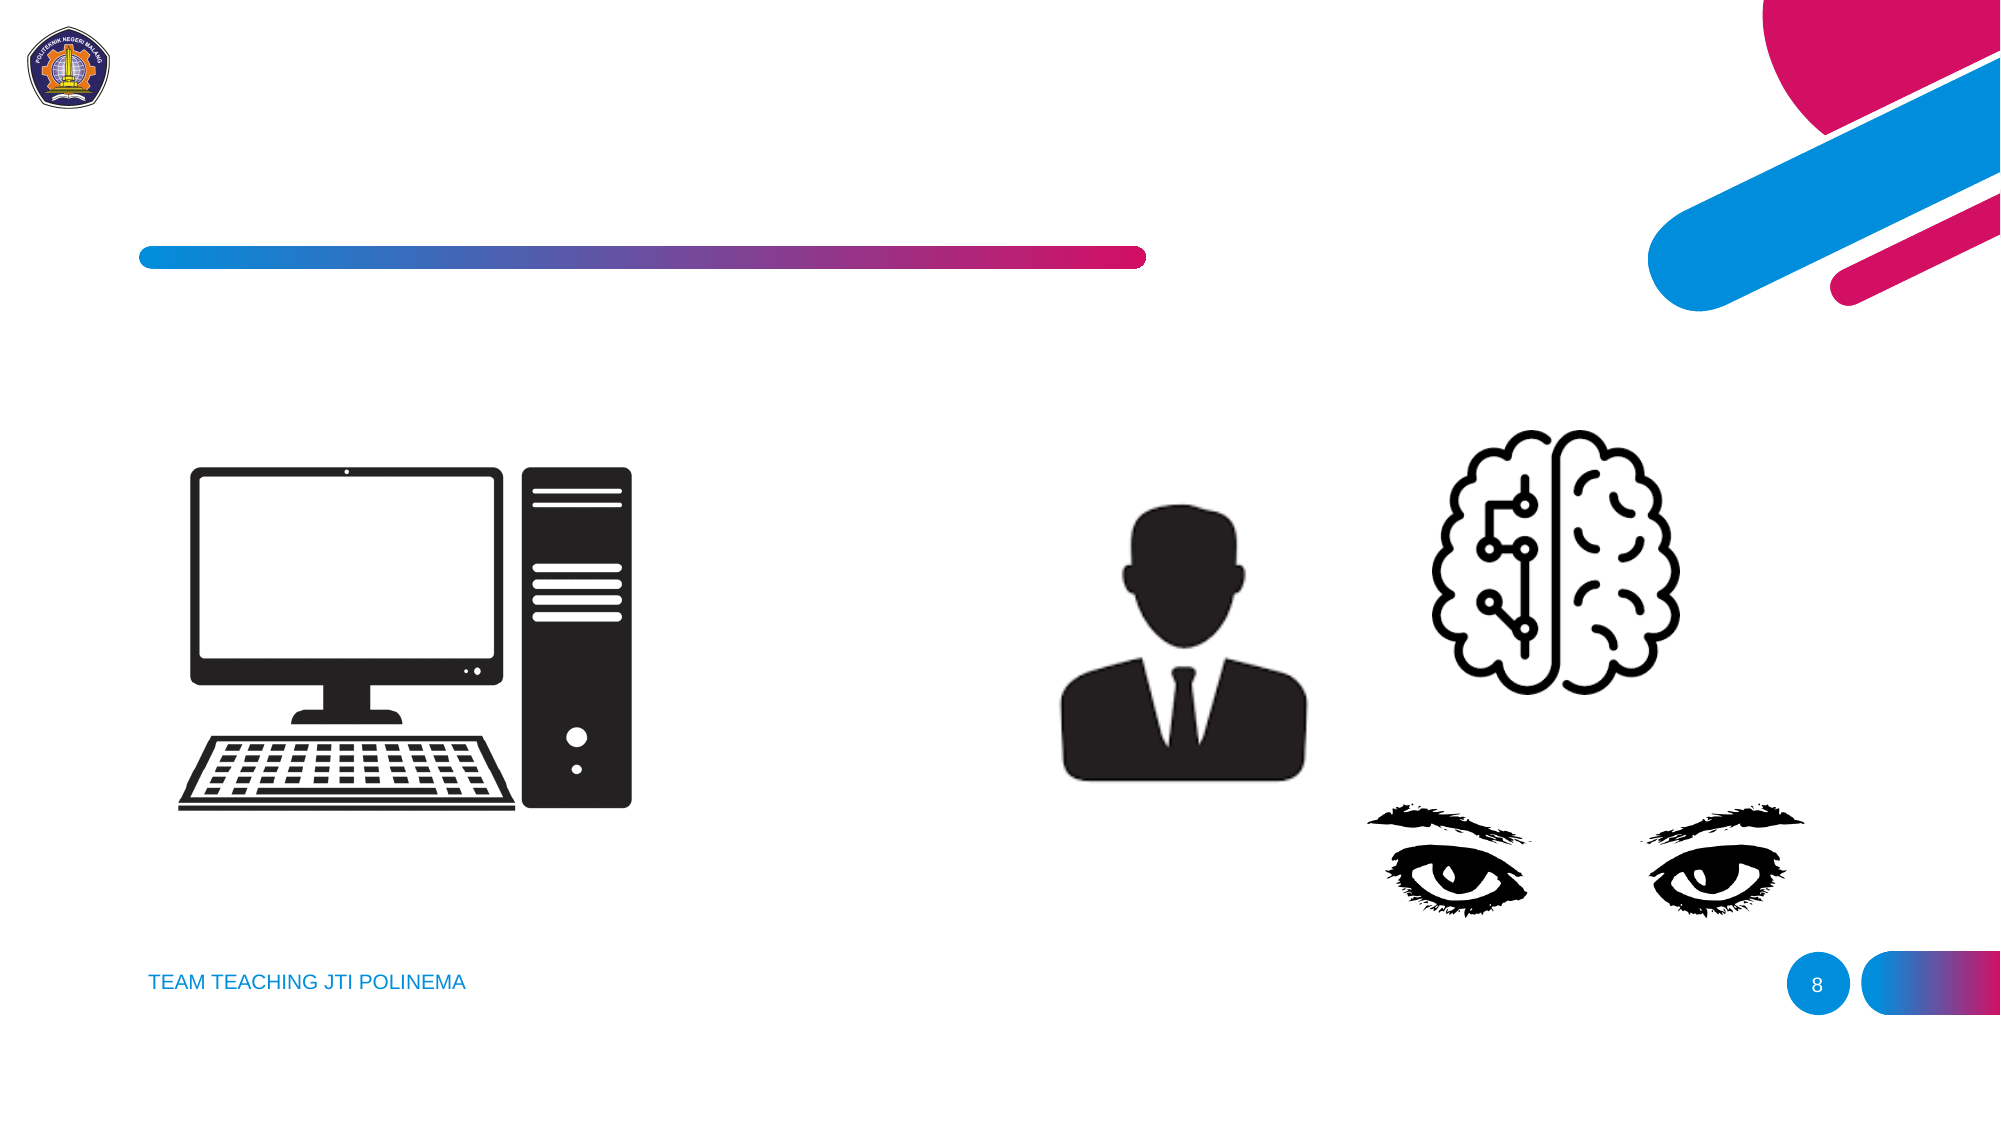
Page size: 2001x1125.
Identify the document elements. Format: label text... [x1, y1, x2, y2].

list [157, 391, 652, 886]
picture [932, 391, 1843, 955]
footer TEAM TEACHING JTI POLINEMA [133, 951, 809, 1011]
slide_number 8 [1772, 954, 1863, 1015]
picture [27, 26, 110, 109]
